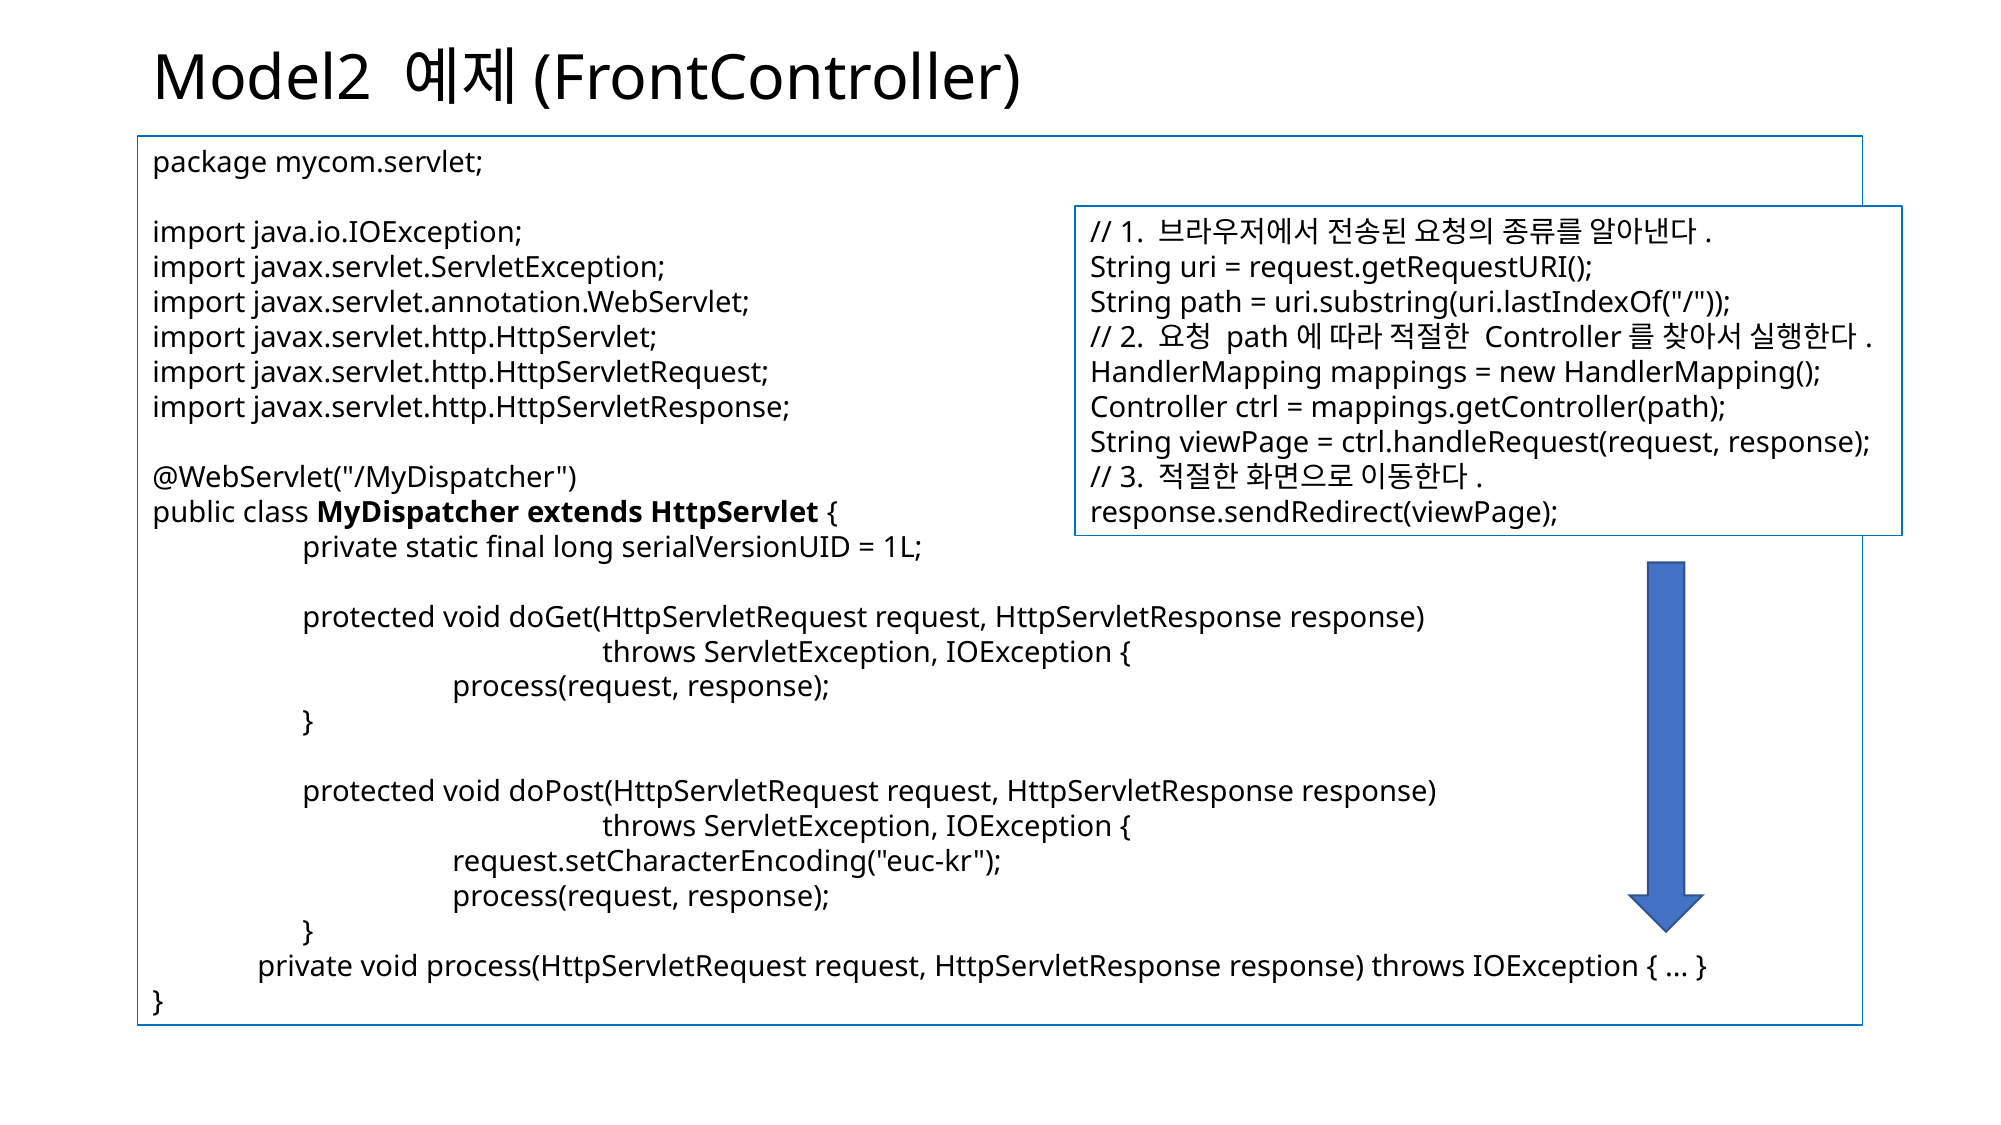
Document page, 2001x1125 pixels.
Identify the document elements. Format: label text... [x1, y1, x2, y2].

title Model2 예제(FrontController) [137, 22, 1863, 135]
text_box package mycom.servlet; import java.io.IOException; import javax.servlet.ServletException; import javax.servlet.annotation.WebServlet; import javax.servlet.http.HttpServlet; import javax.servlet.http.HttpServletRequest; import javax.servlet.http.HttpServletResponse; @WebServlet("/MyDispatcher") public class MyDispatcher extends HttpServlet { private static final long serialVersionUID = 1L; protected void doGet(HttpServletRequest request, HttpServletResponse response) throws ServletException, IOException { process(request, response); } protected void doPost(HttpServletRequest request, HttpServletResponse response) throws ServletException, IOException { request.setCharacterEncoding("euc-kr"); process(request, response); } private void process(HttpServletRequest request, HttpServletResponse response) throws IOException { ... } } [137, 135, 1863, 1025]
text_box [1629, 562, 1703, 932]
text_box // 1. 브라우저에서 전송된 요청의 종류를 알아낸다. String uri = request.getRequestURI(); String path = uri.substring(uri.lastIndexOf("/")); // 2. 요청 path에 따라 적절한 Controller를 찾아서 실행한다. HandlerMapping mappings = new HandlerMapping(); Controller ctrl = mappings.getController(path); String viewPage = ctrl.handleRequest(request, response); // 3. 적절한 화면으로 이동한다. response.sendRedirect(viewPage); [1075, 205, 1902, 536]
